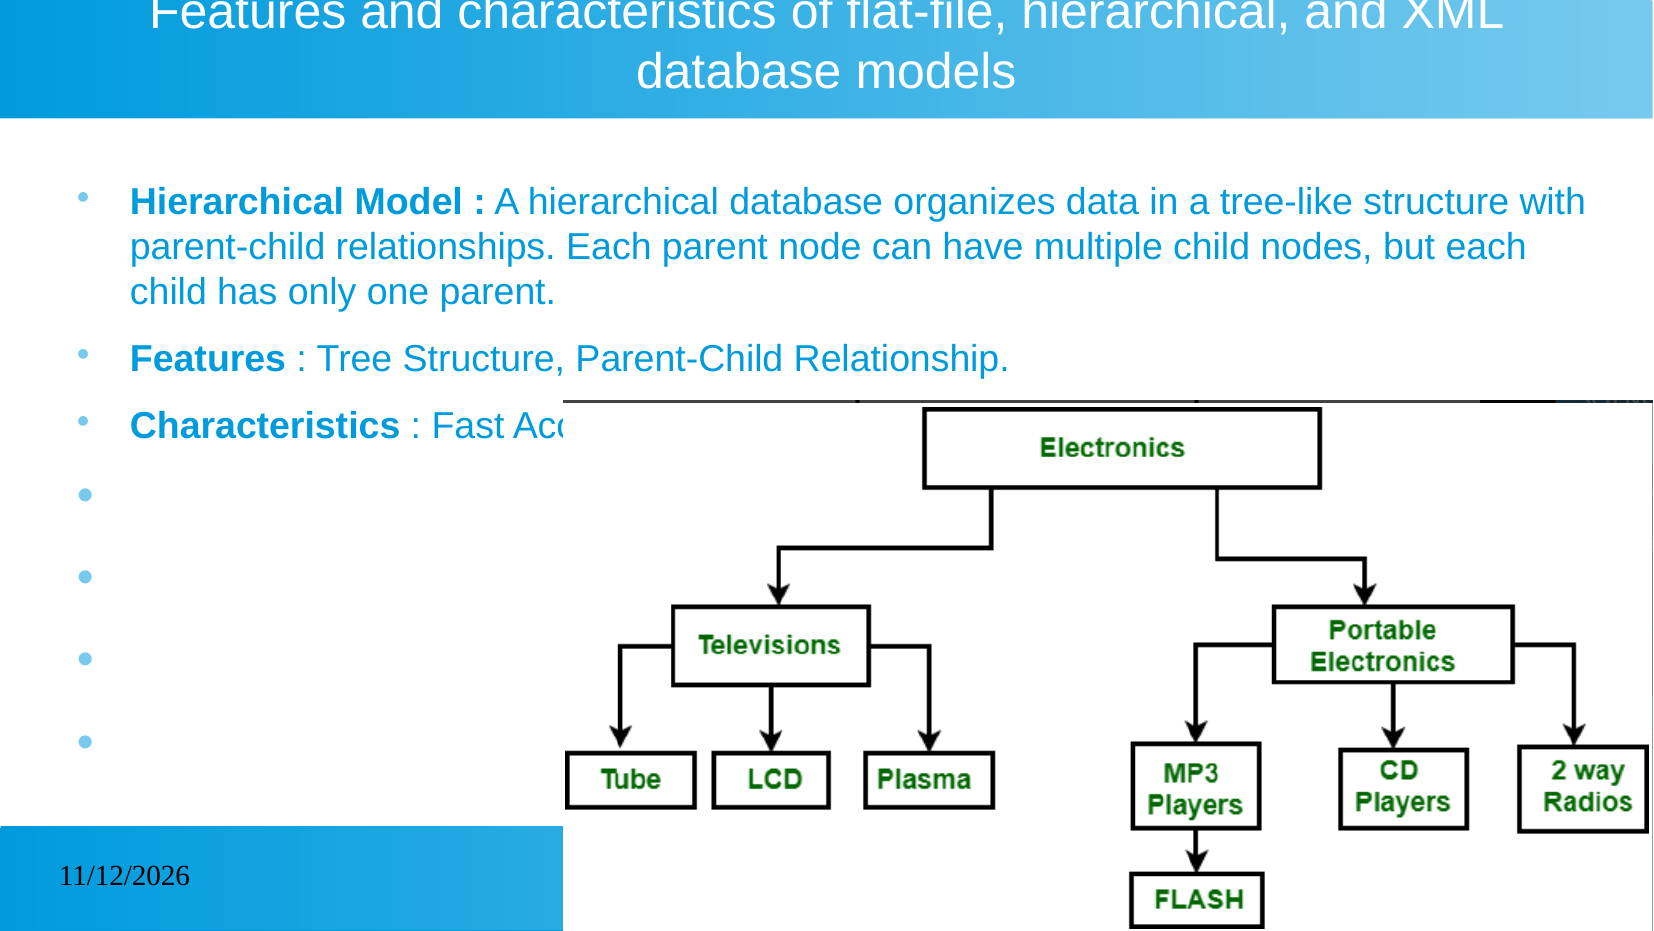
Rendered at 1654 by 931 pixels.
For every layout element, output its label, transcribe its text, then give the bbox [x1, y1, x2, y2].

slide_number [59, 856, 443, 915]
picture [562, 400, 1653, 931]
title Features and characteristics of flat-file, hierarchical, and XML database models [59, 0, 1594, 152]
list Hierarchical Model : A hierarchical database organizes data in a tree-like structure with parent-child relationships. Each parent node can have multiple child nodes, but each child has only one parent. Features : Tree Structure, Parent-Child Relationship. Characteristics : Fast Access for data retrieval, Easy to travel. [59, 177, 1594, 767]
